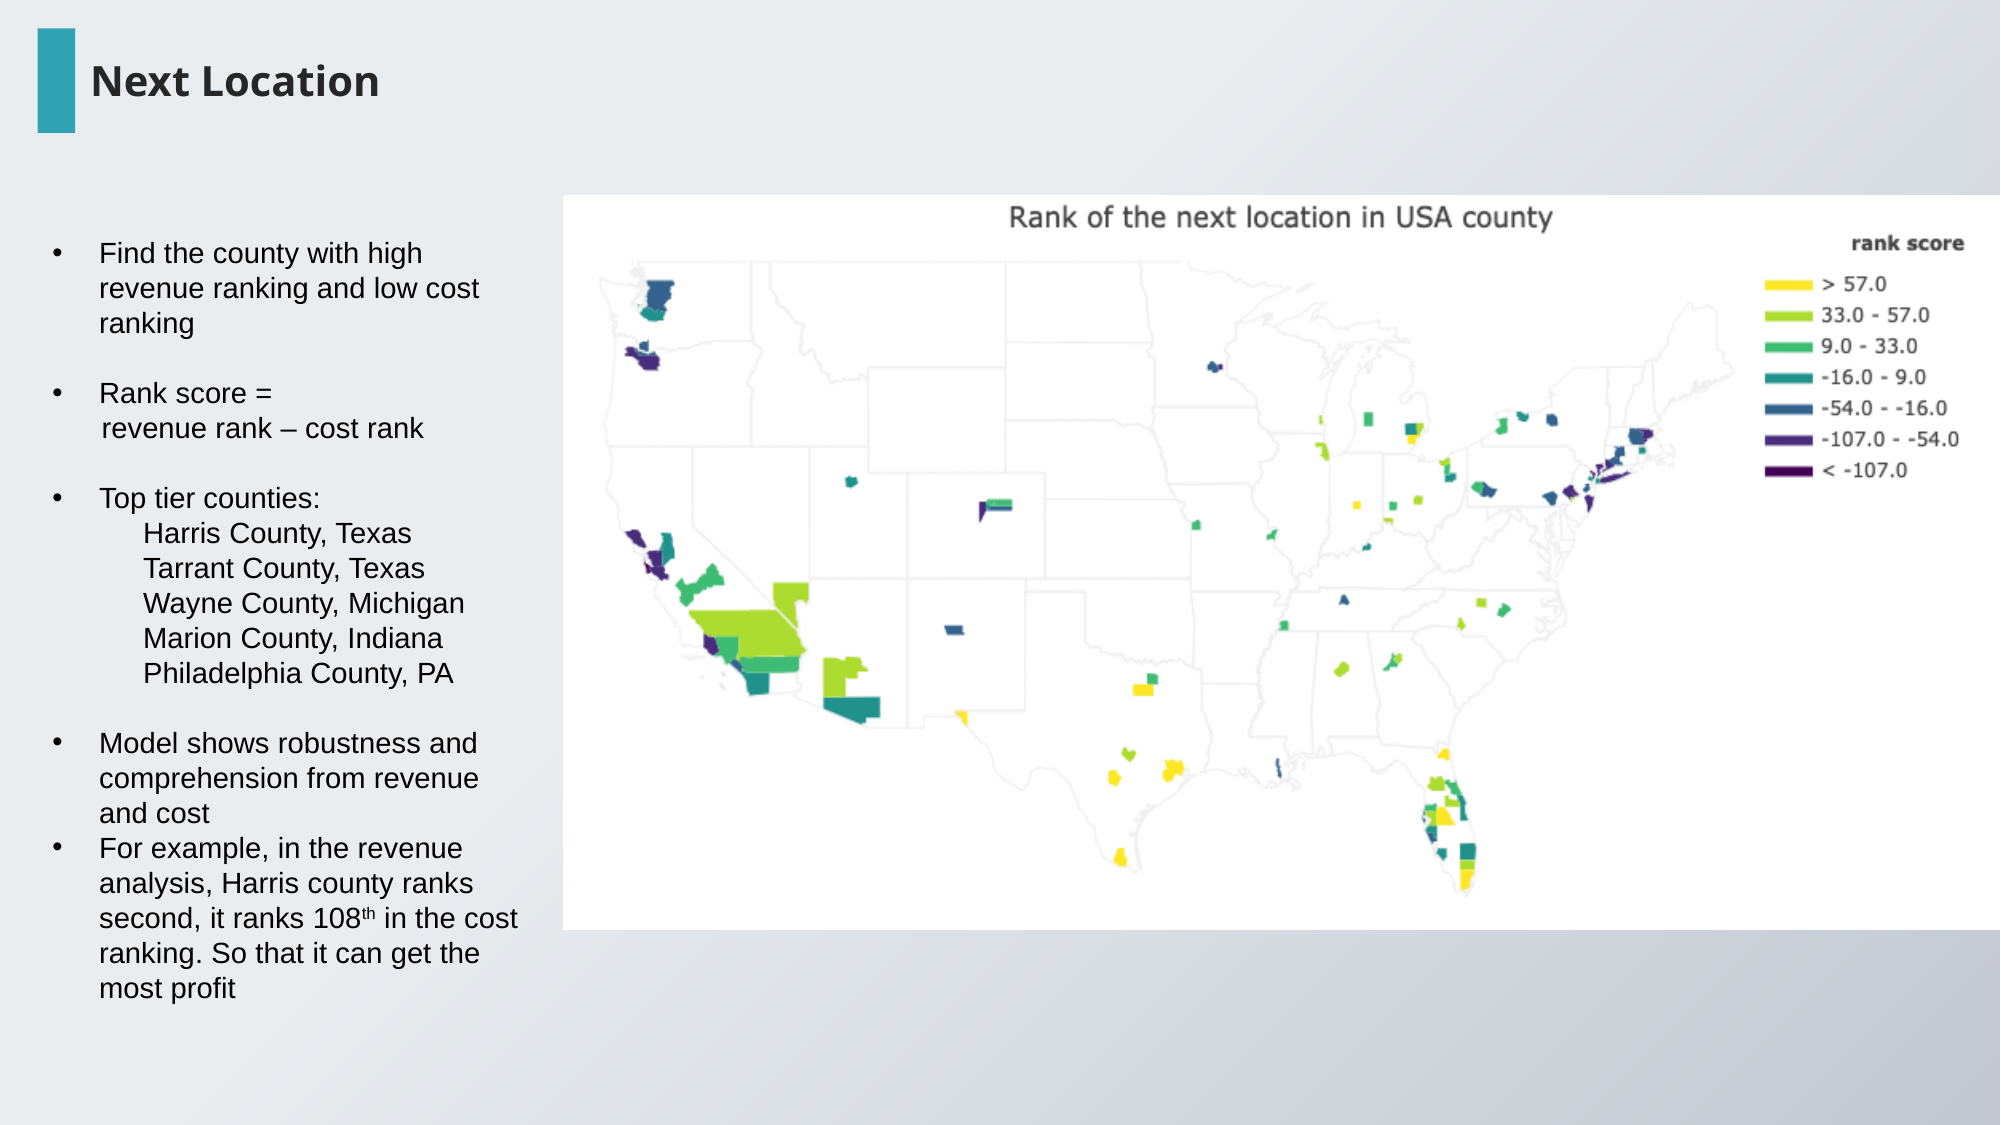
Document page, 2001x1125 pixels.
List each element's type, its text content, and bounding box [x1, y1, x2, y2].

picture [562, 195, 2000, 930]
text_box Find the county with high revenue ranking and low cost ranking Rank score = revenue rank – cost rank Top tier counties: Harris County, Texas Tarrant County, Texas Wayne County, Michigan Marion County, Indiana Philadelphia County, PA Model shows robustness and comprehension from revenue and cost For example, in the revenue analysis, Harris county ranks second, it ranks 108th in the cost ranking. So that it can get the most profit [37, 227, 542, 1012]
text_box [37, 28, 969, 134]
